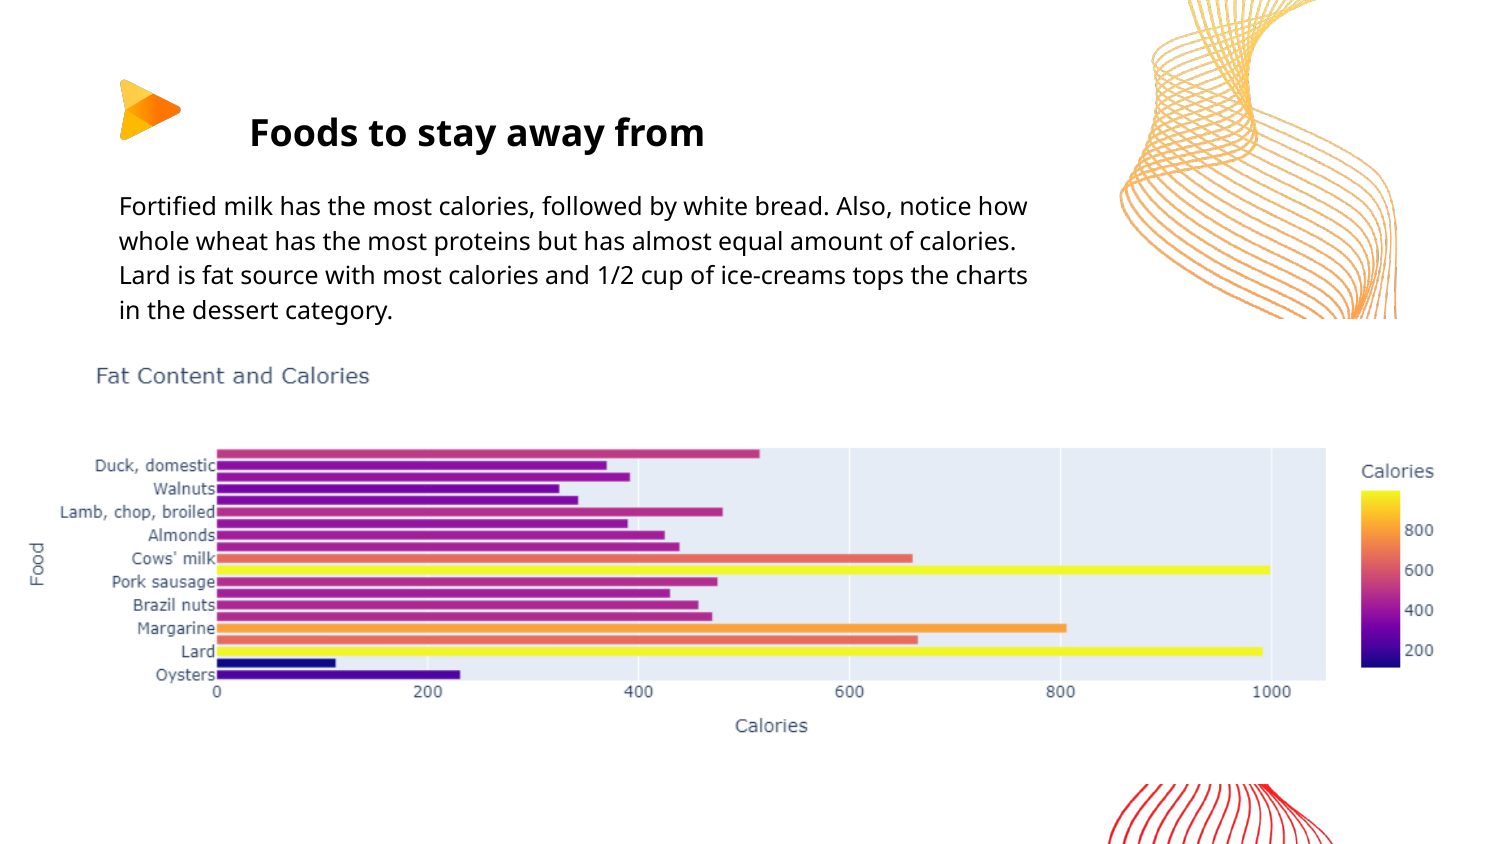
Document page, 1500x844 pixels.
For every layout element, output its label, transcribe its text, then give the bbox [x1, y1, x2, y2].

picture [119, 78, 181, 140]
picture [24, 0, 1483, 844]
title Foods to stay away from [202, 62, 775, 171]
list Fortified milk has the most calories, followed by white bread. Also, notice how whole wheat has the most proteins but has almost equal amount of calories. Lard is fat source with most calories and 1/2 cup of ice-creams tops the charts in the dessert category. [103, 171, 1069, 318]
